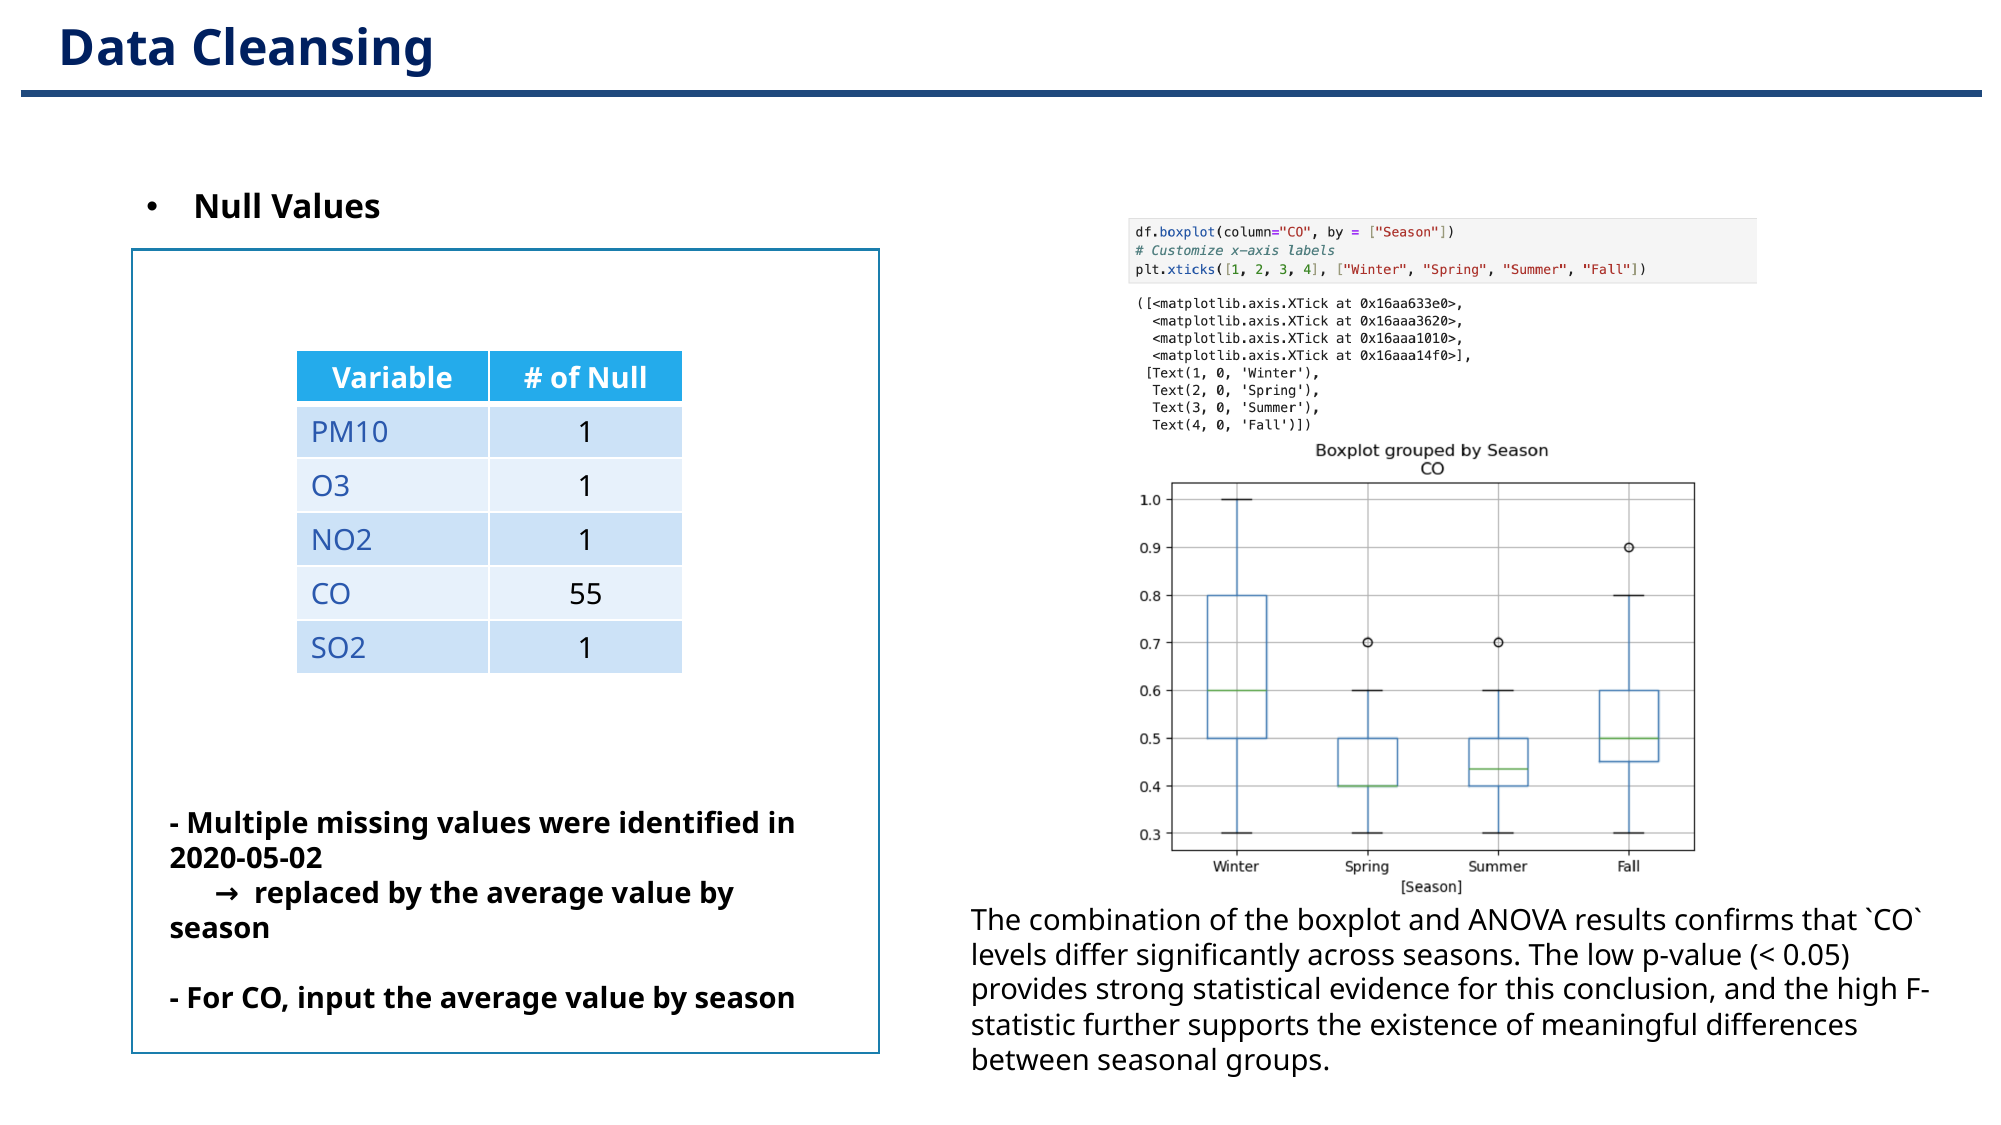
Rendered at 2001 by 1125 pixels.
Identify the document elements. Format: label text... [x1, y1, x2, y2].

text_box [131, 248, 880, 1054]
text_box Null Values [131, 158, 694, 233]
text_box - Multiple missing values were identified in 2020-05-02 → replaced by the average value by season - For CO, input the average value by season [154, 762, 857, 1022]
text_box Data Cleansing [44, 7, 451, 83]
text_box The combination of the boxplot and ANOVA results confirms that `CO` levels differ significantly across seasons. The low p-value (< 0.05) provides strong statistical evidence for this conclusion, and the high F-statistic further supports the existence of meaningful differences between seasonal groups. [956, 893, 1959, 1084]
picture [1120, 212, 1757, 913]
